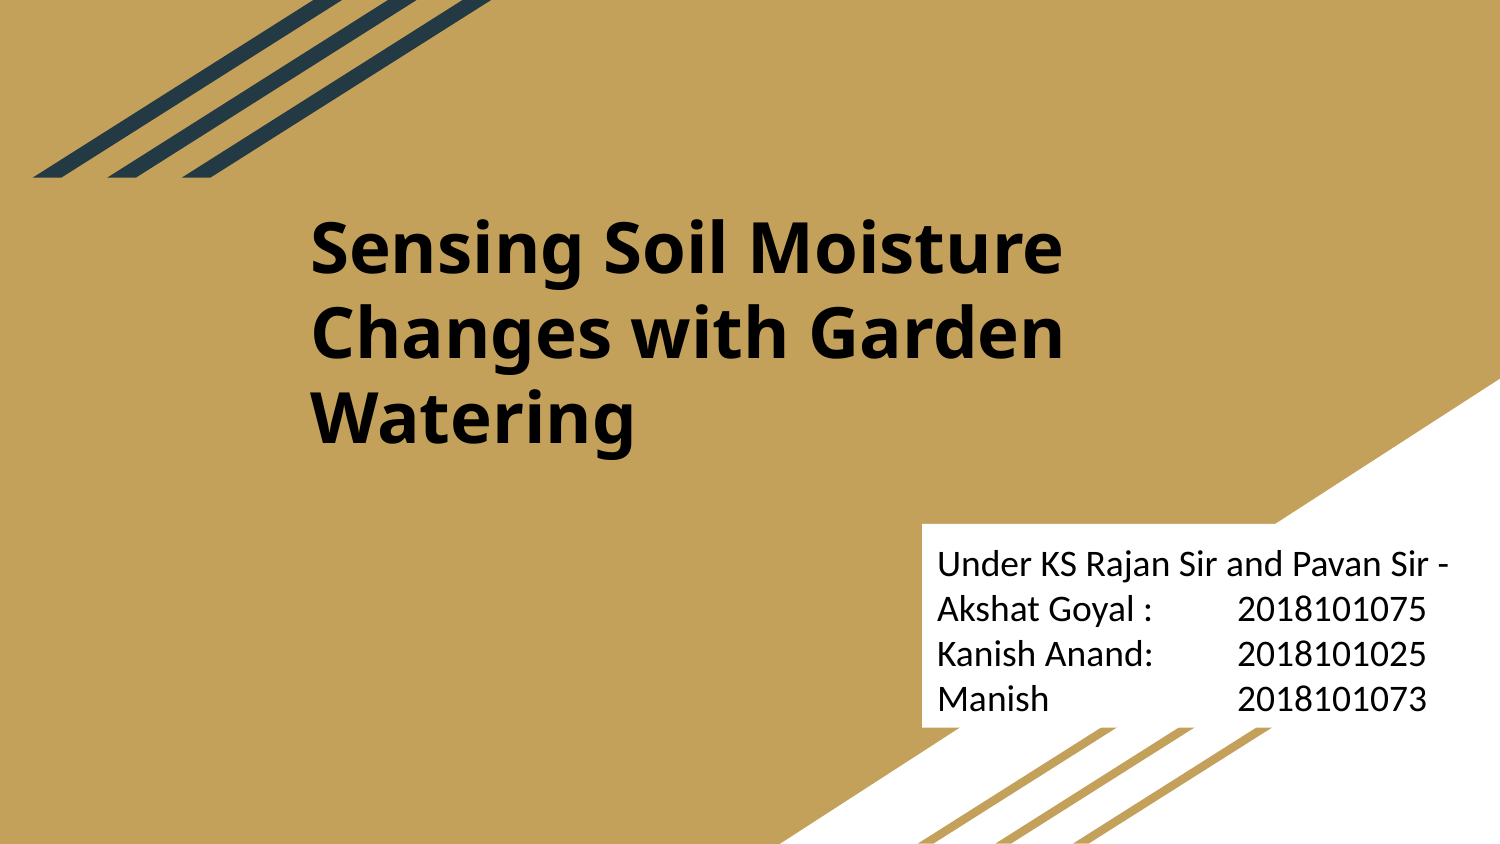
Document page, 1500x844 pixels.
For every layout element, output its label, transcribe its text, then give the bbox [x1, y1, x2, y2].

text_box Under KS Rajan Sir and Pavan Sir - Akshat Goyal : 2018101075 Kanish Anand: 2018101025 Manish 2018101073 [922, 523, 1493, 728]
title Sensing Soil Moisture Changes with Garden Watering [295, 195, 1178, 466]
